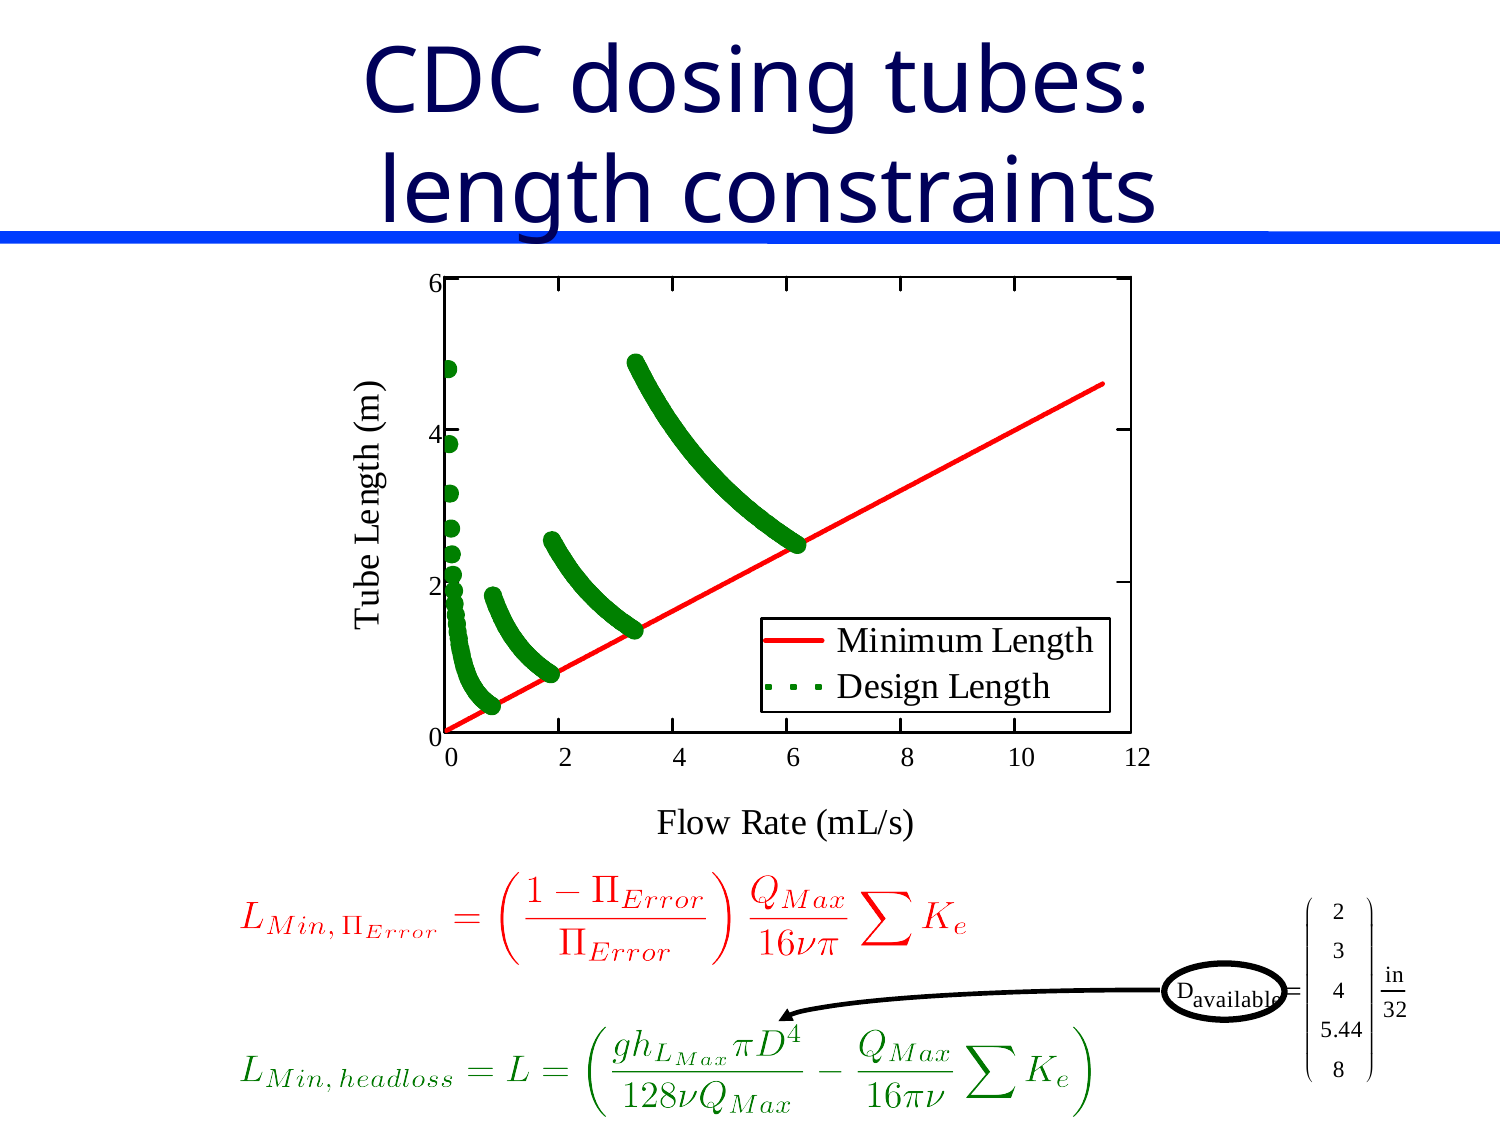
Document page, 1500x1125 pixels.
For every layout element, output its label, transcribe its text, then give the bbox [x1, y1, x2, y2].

title CDC dosing tubes: length constraints [75, 37, 1463, 225]
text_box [240, 231, 1500, 1118]
